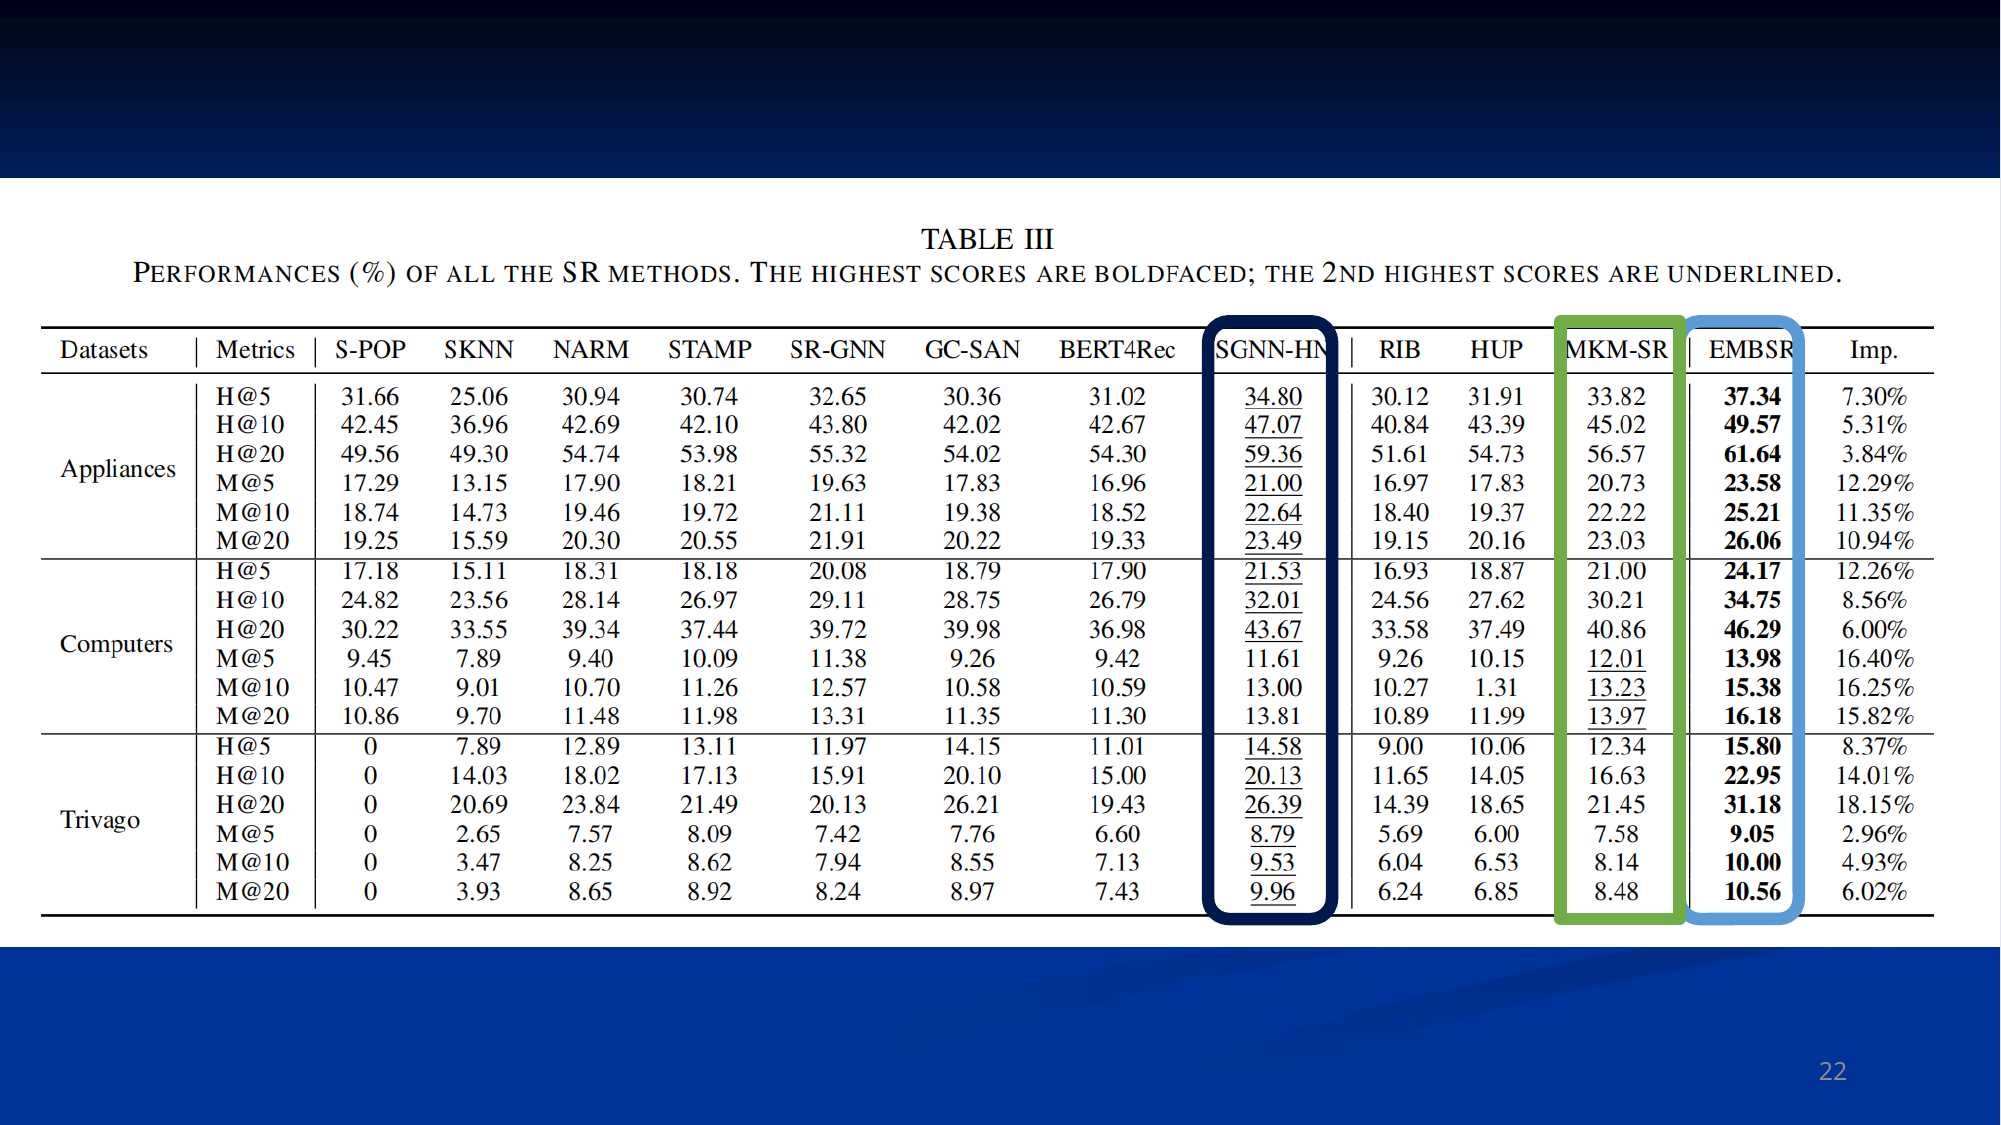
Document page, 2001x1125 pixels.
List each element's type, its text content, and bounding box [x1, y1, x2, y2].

picture [0, 0, 2001, 1125]
slide_number 22 [1412, 1042, 1863, 1103]
